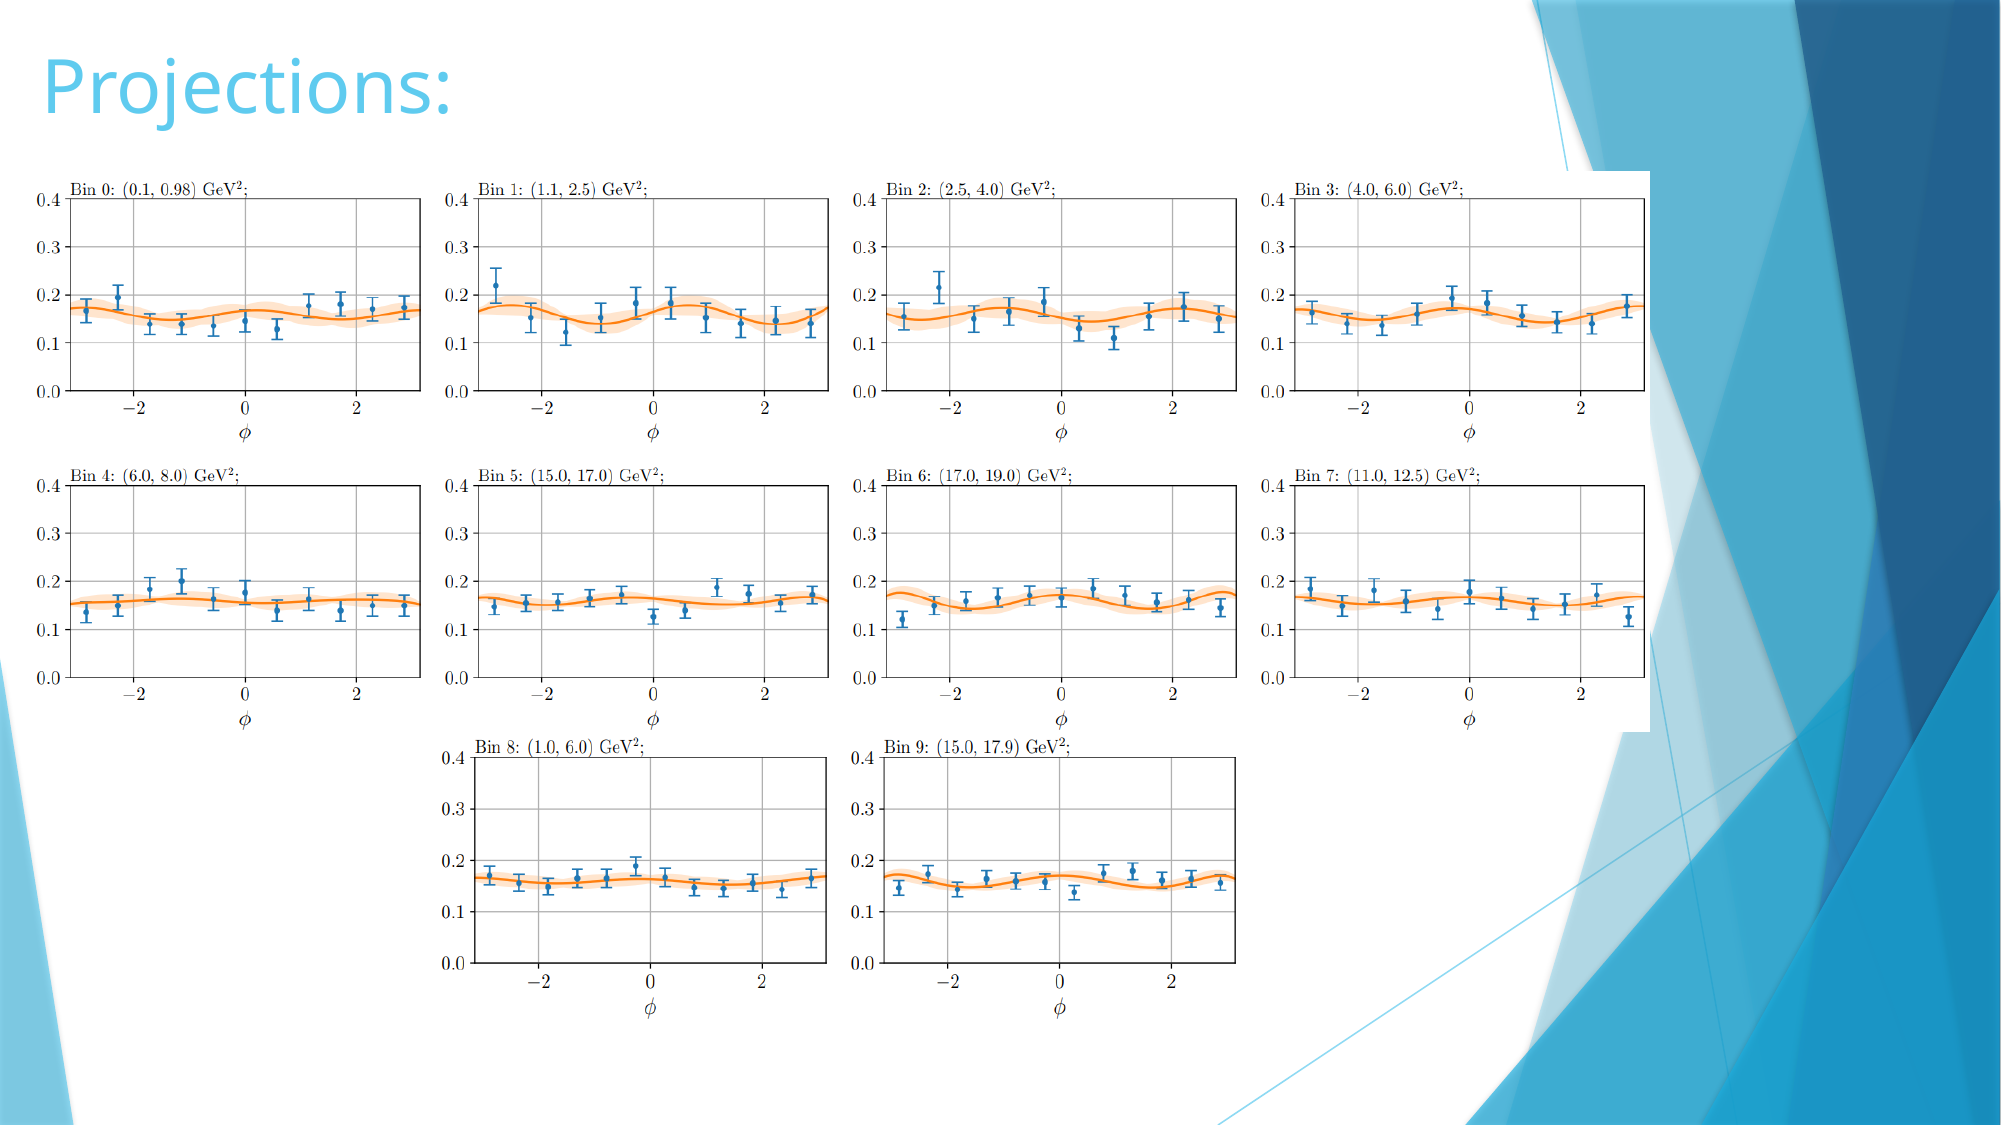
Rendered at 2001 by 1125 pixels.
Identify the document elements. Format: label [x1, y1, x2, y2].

picture [26, 171, 1650, 1023]
